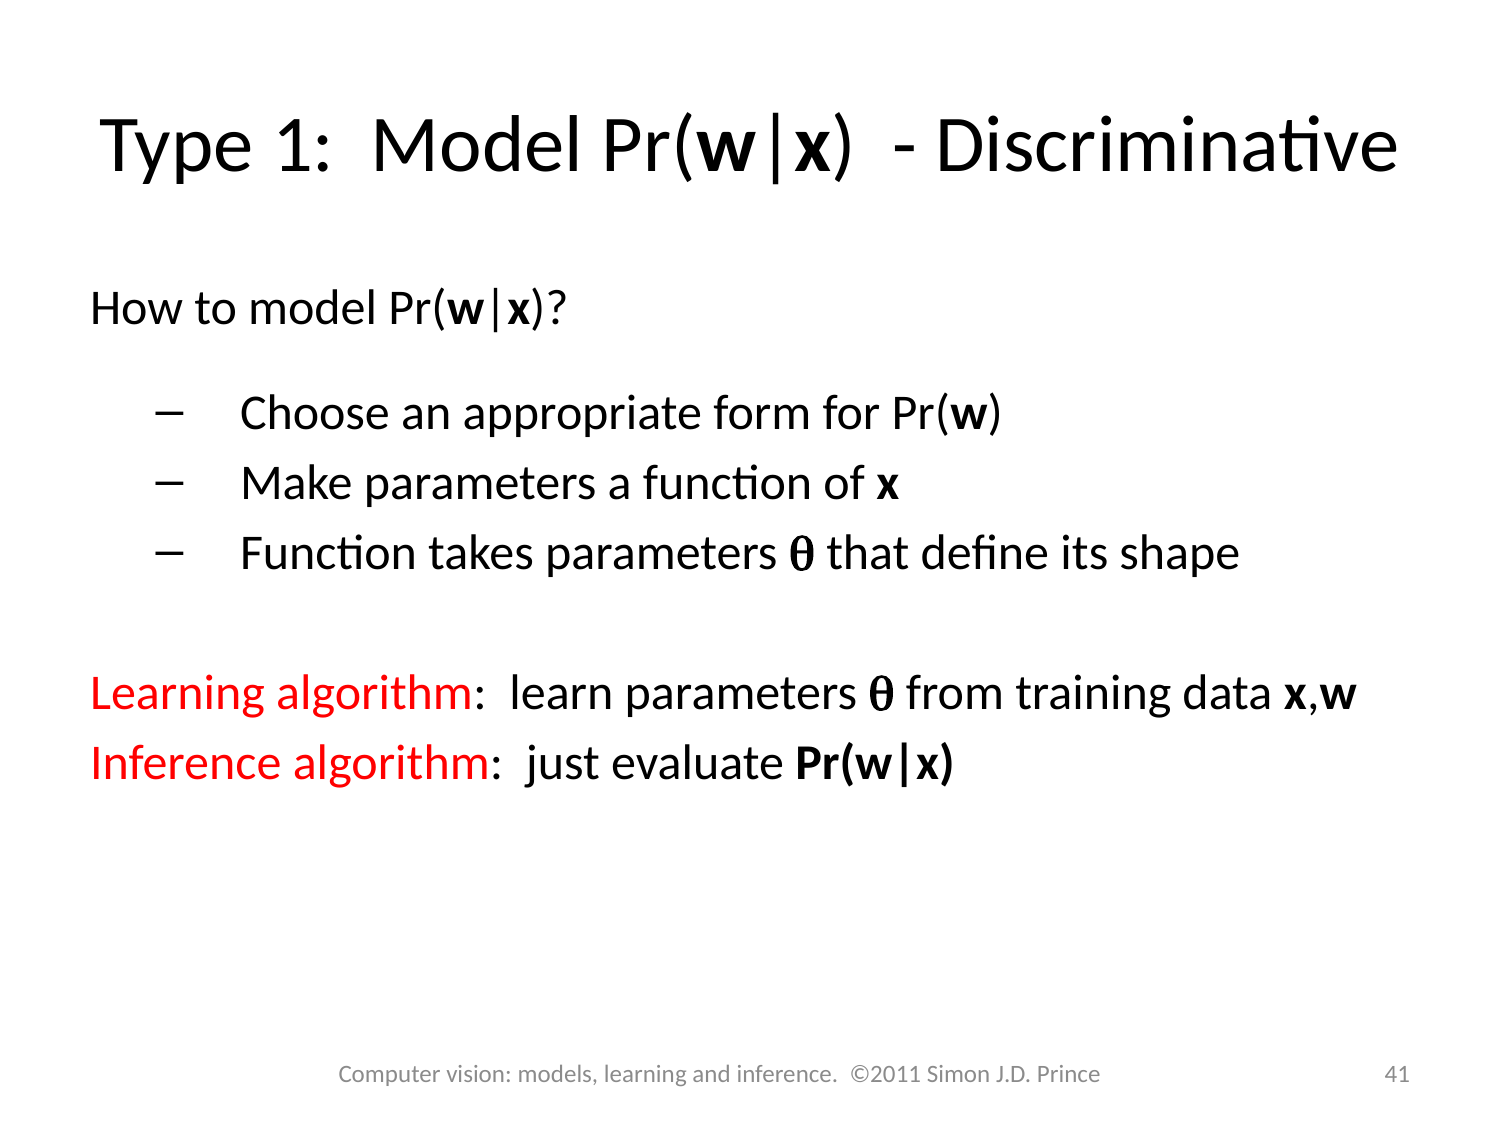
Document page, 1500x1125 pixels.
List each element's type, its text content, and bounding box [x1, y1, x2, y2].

list How to model Pr(w|x)? Choose an appropriate form for Pr(w) Make parameters a function of x Function takes parameters q that define its shape Learning algorithm: learn parameters q from training data x,w Inference algorithm: just evaluate Pr(w|x) [75, 267, 1425, 923]
title Type 1: Model Pr(w|x) - Discriminative [75, 45, 1425, 233]
slide_number 41 [1140, 1042, 1425, 1103]
footer Computer vision: models, learning and inference. ©2011 Simon J.D. Prince [301, 1042, 1140, 1103]
